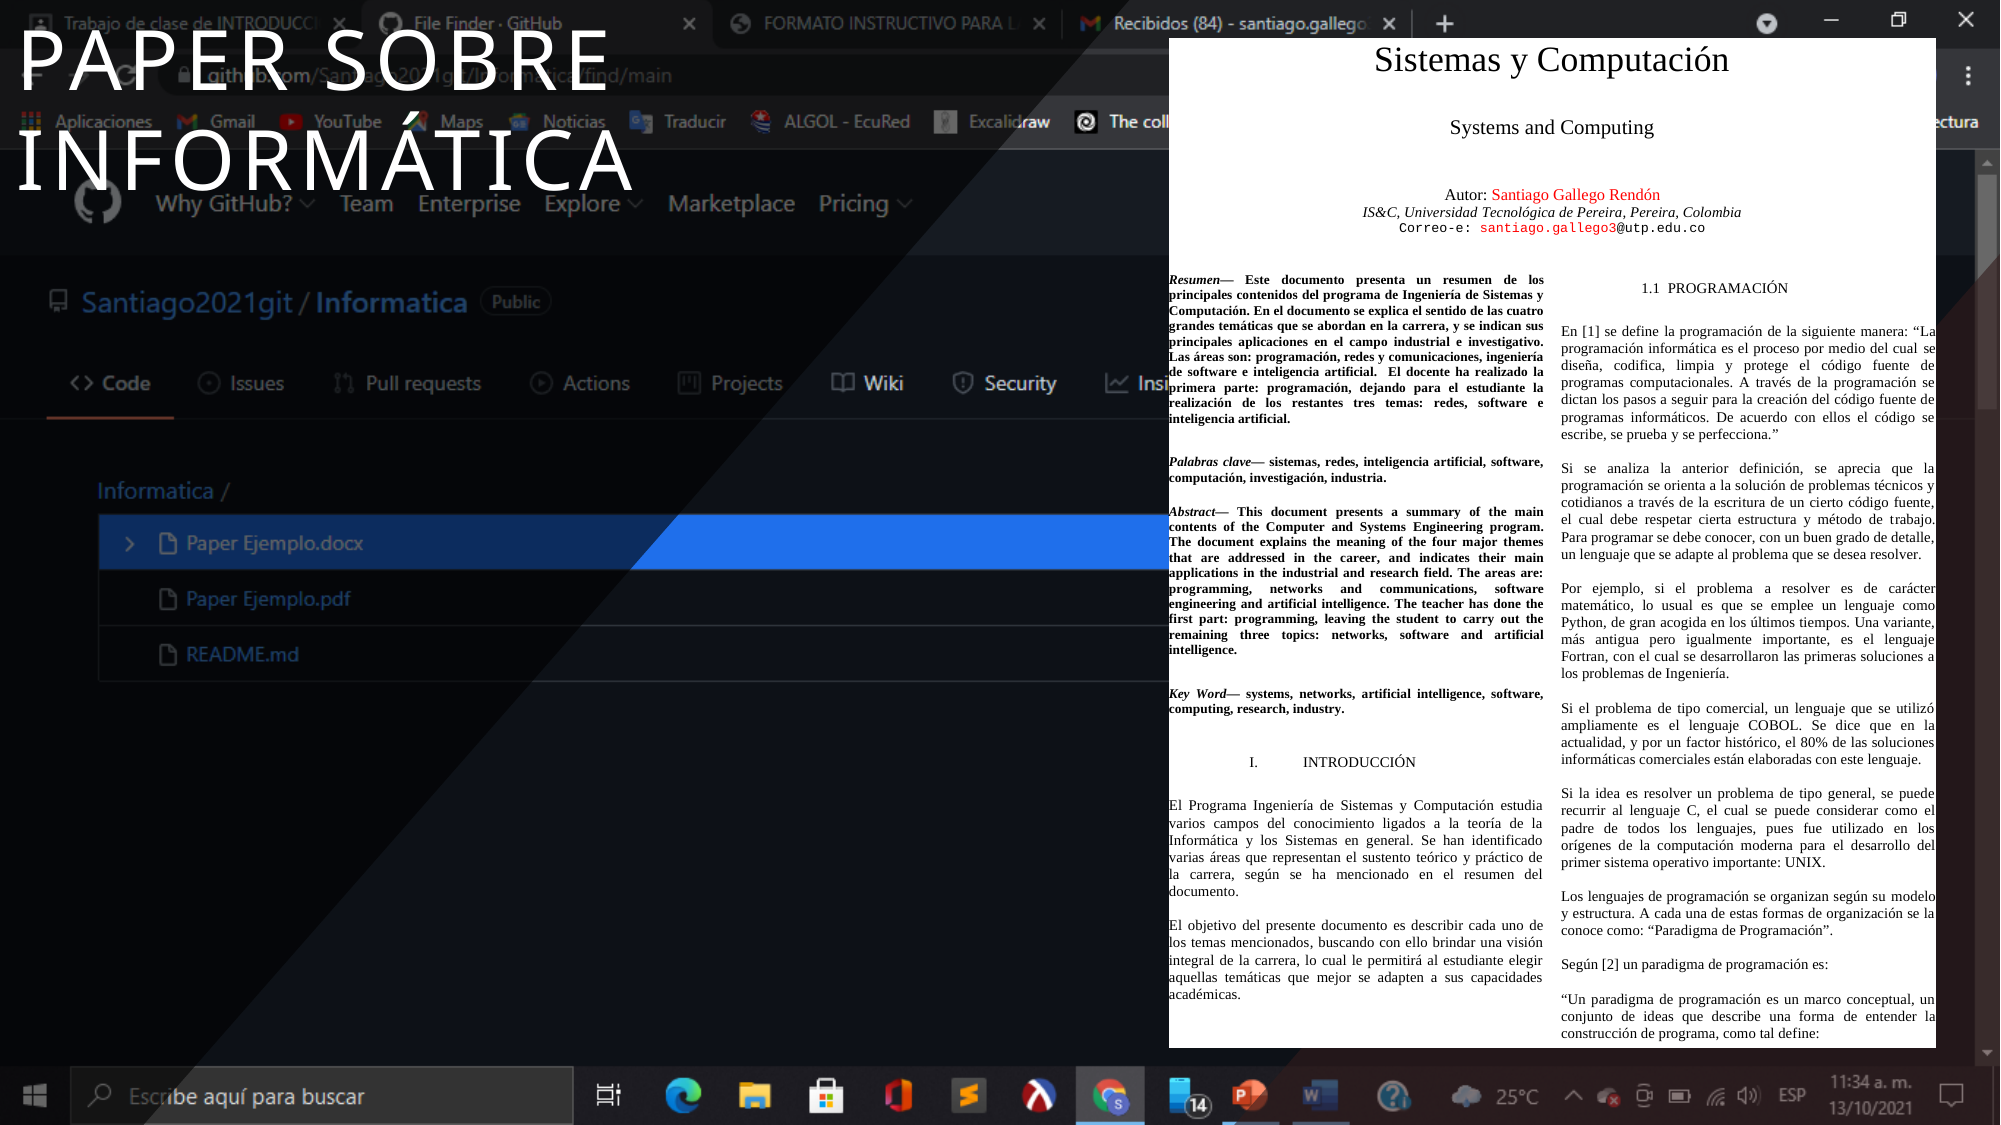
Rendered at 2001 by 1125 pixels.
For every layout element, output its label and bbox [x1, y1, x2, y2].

picture [0, 0, 2000, 1125]
text_box [1168, 37, 1936, 1048]
